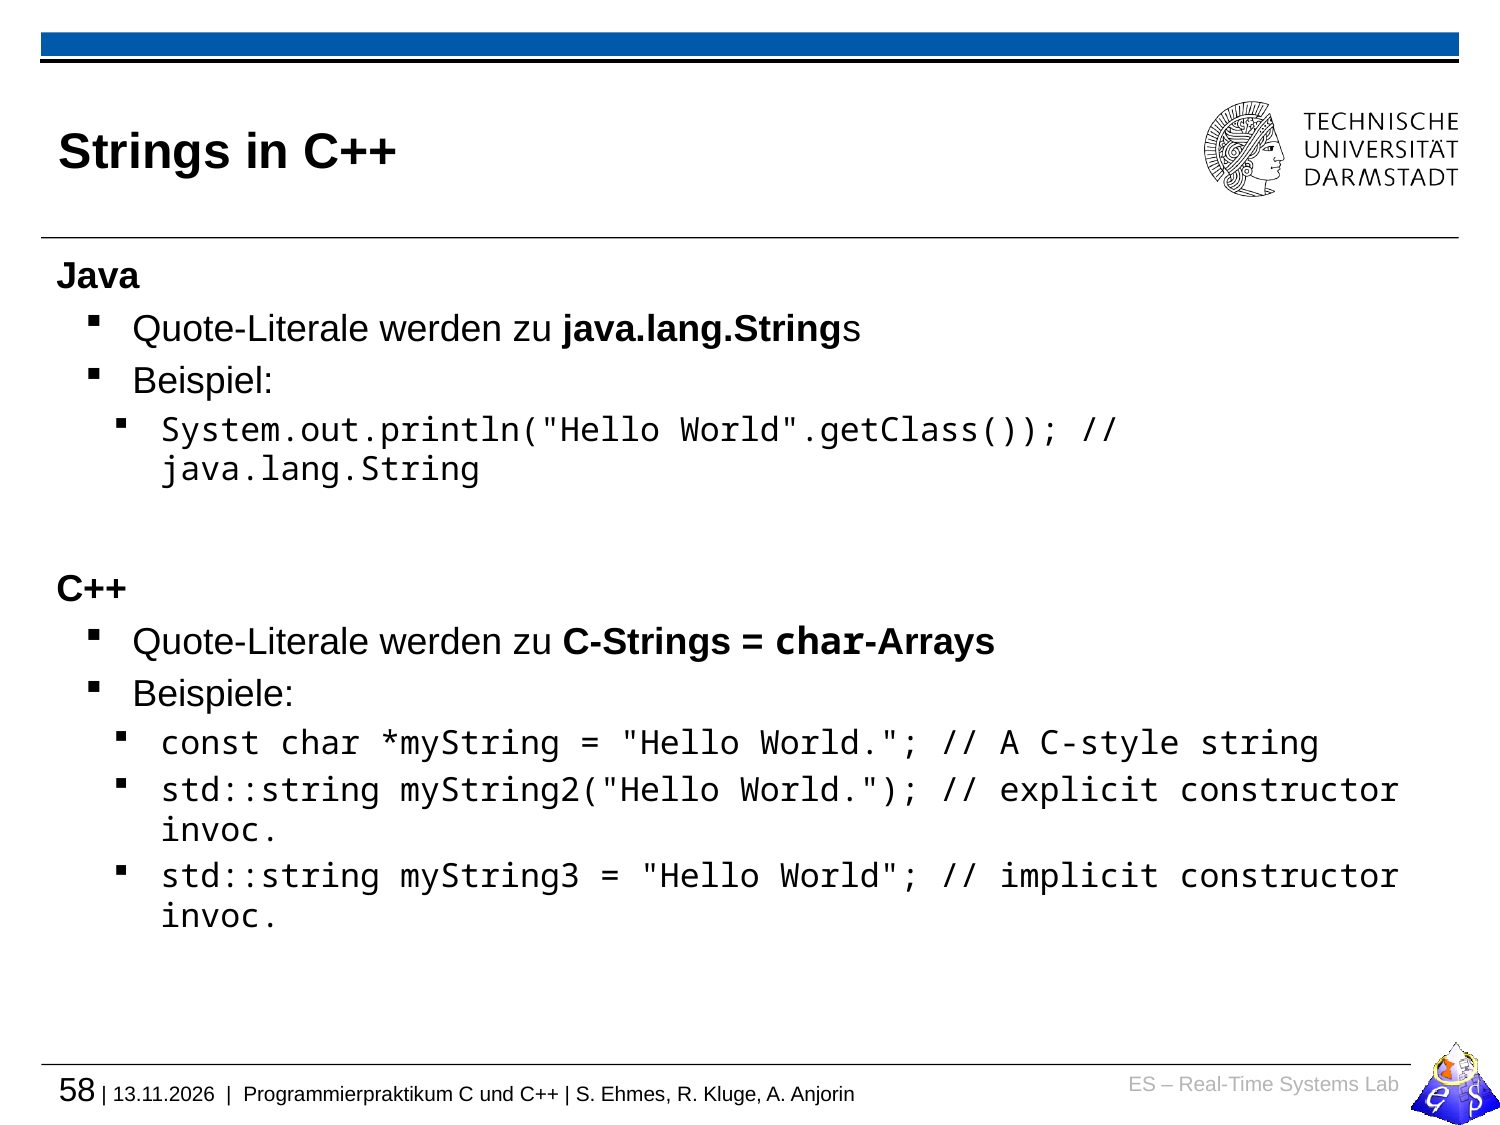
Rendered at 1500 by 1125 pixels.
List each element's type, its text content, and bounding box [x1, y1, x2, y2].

picture [1187, 84, 1483, 214]
picture [1411, 1041, 1500, 1125]
list Java Quote-Literale werden zu java.lang.Strings Beispiel: System.out.println("Hello World".getClass()); // java.lang.String C++ Quote-Literale werden zu C-Strings = char-Arrays Beispiele: const char *myString = "Hello World."; // A C-style string std::string myString2("Hello World."); // explicit constructor invoc. std::string myString3 = "Hello World"; // implicit constructor invoc. [41, 243, 1459, 1059]
title Strings in C++ [58, 80, 1187, 218]
